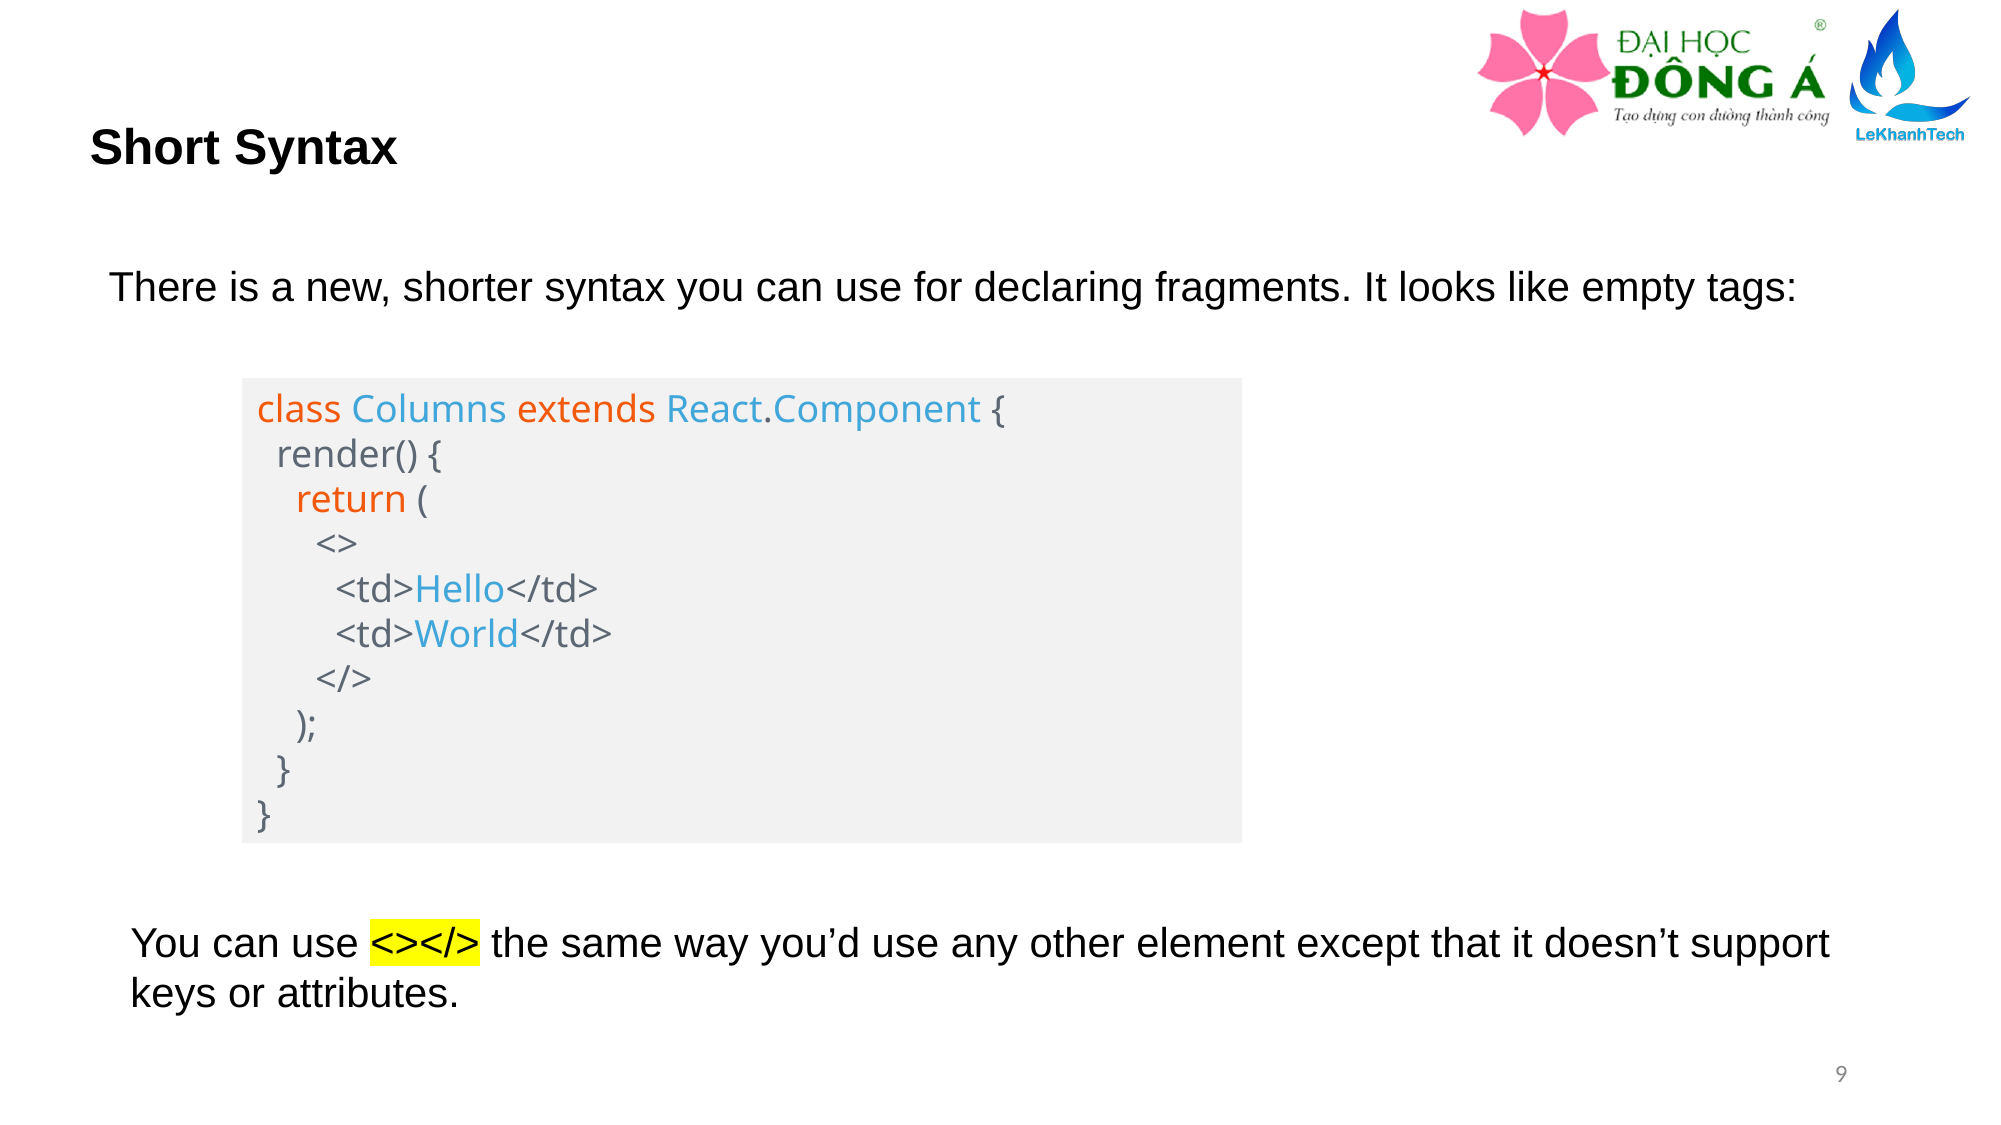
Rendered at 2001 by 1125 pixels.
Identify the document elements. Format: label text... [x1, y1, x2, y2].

text_box There is a new, shorter syntax you can use for declaring fragments. It looks like empty tags: [93, 252, 1863, 318]
slide_number 9 [1412, 1042, 1863, 1103]
picture [1465, 5, 1980, 144]
text_box Short Syntax [75, 107, 800, 182]
text_box class Columns extends React.Component { render() { return ( <> <td>Hello</td> <td>World</td> </> ); } } [242, 378, 1243, 843]
text_box You can use <></> the same way you’d use any other element except that it doesn’t support keys or attributes. [115, 907, 1885, 1023]
